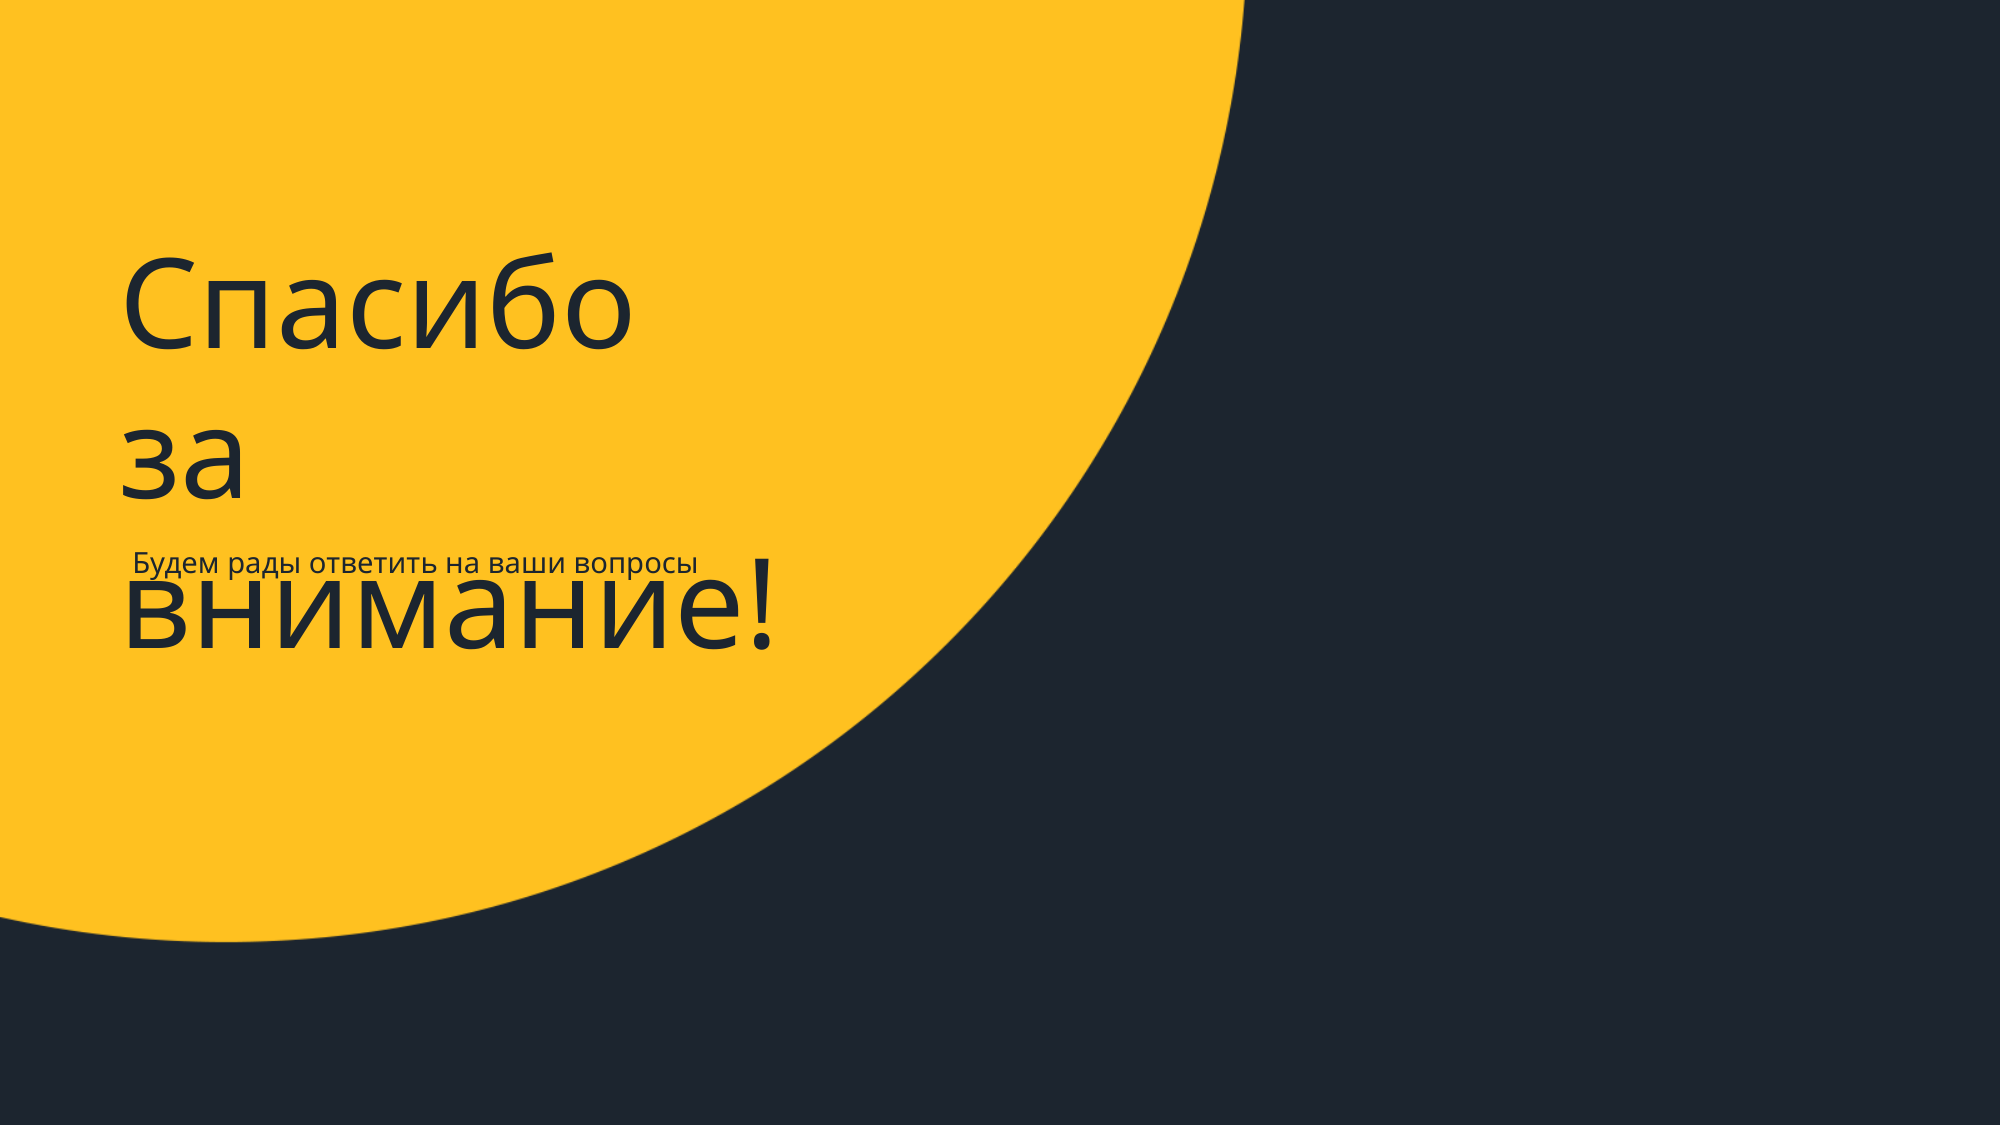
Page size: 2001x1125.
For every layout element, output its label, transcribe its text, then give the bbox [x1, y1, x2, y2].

picture [0, 0, 2000, 1125]
text_box Спасибо за внимание! [104, 216, 804, 681]
text_box Будем рады ответить на ваши вопросы [117, 537, 791, 587]
